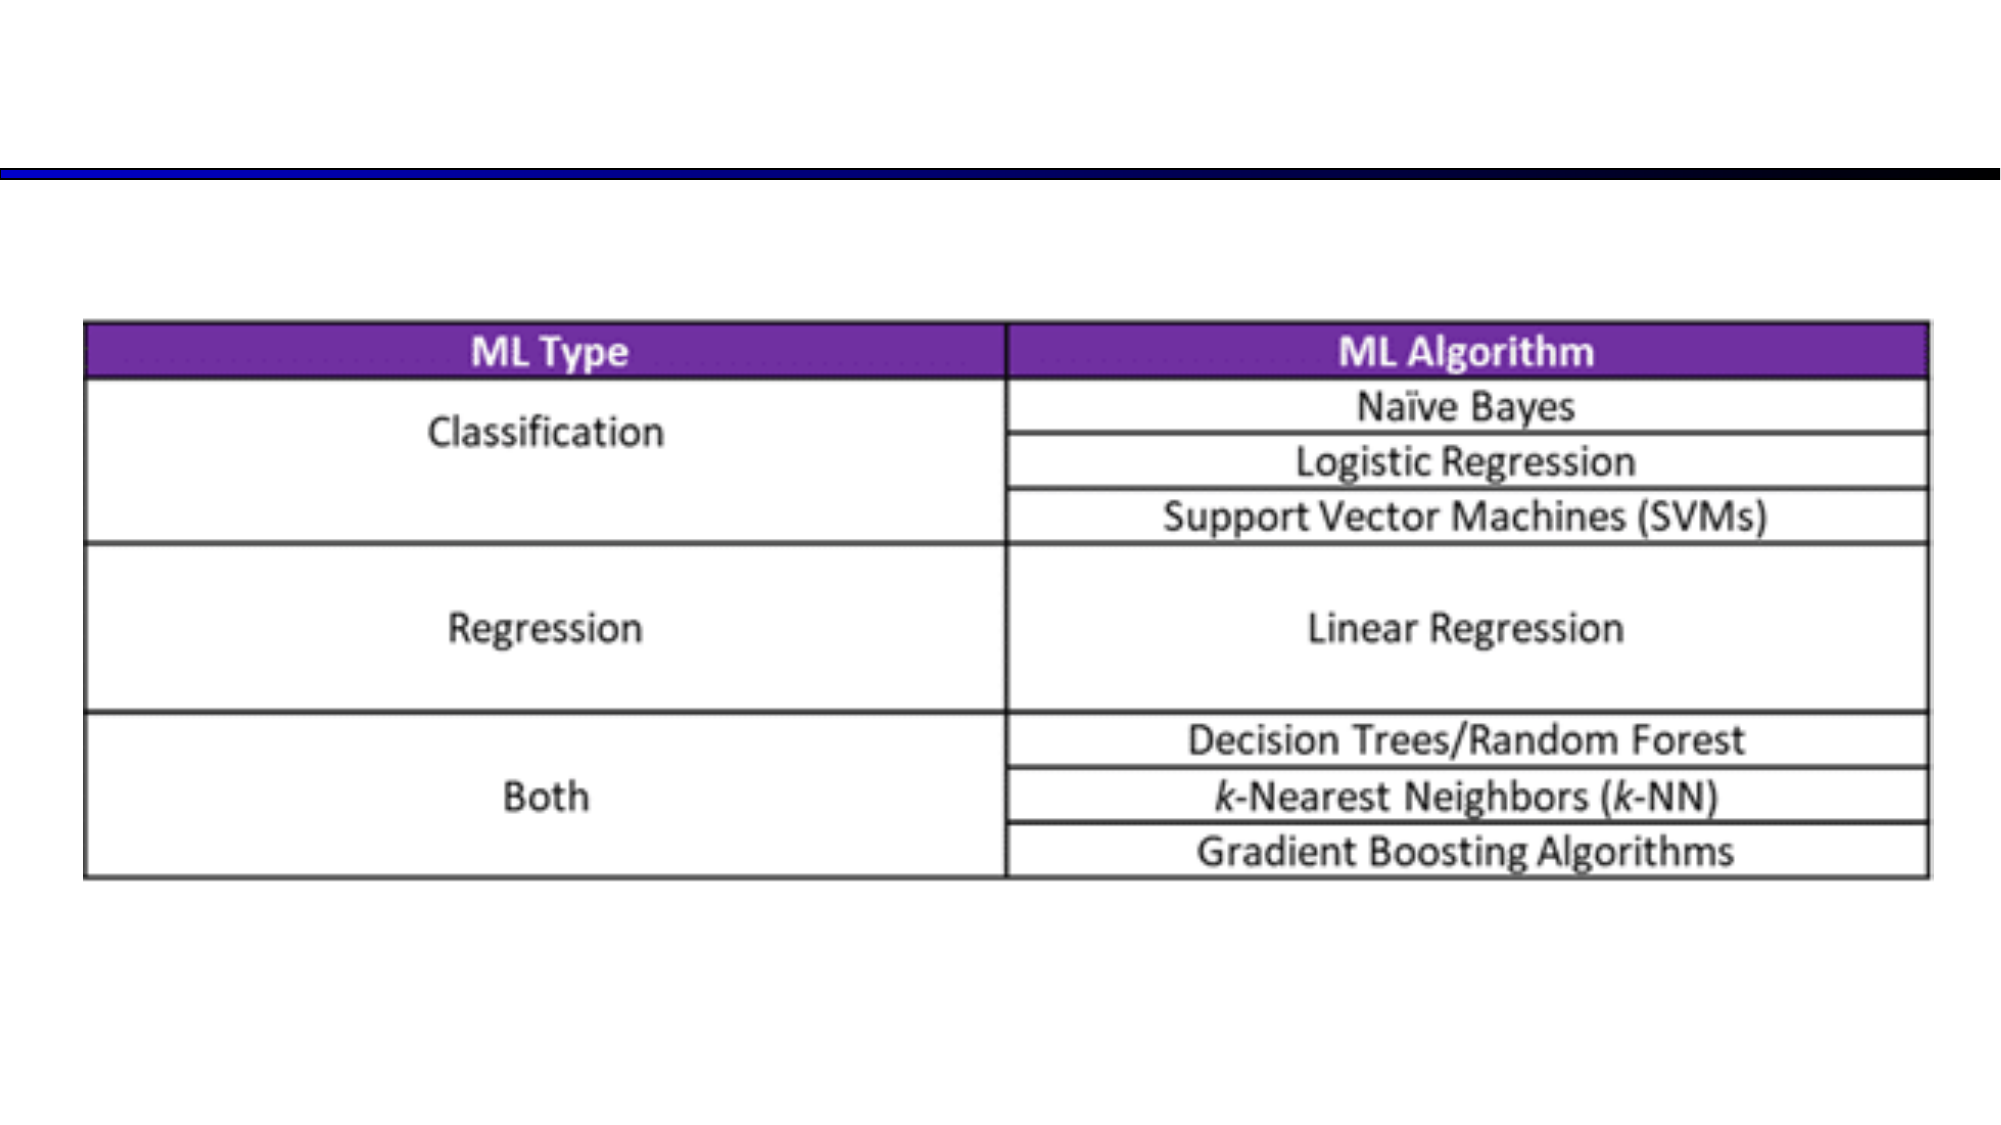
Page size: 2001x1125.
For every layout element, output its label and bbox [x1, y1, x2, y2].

picture [83, 308, 1934, 906]
